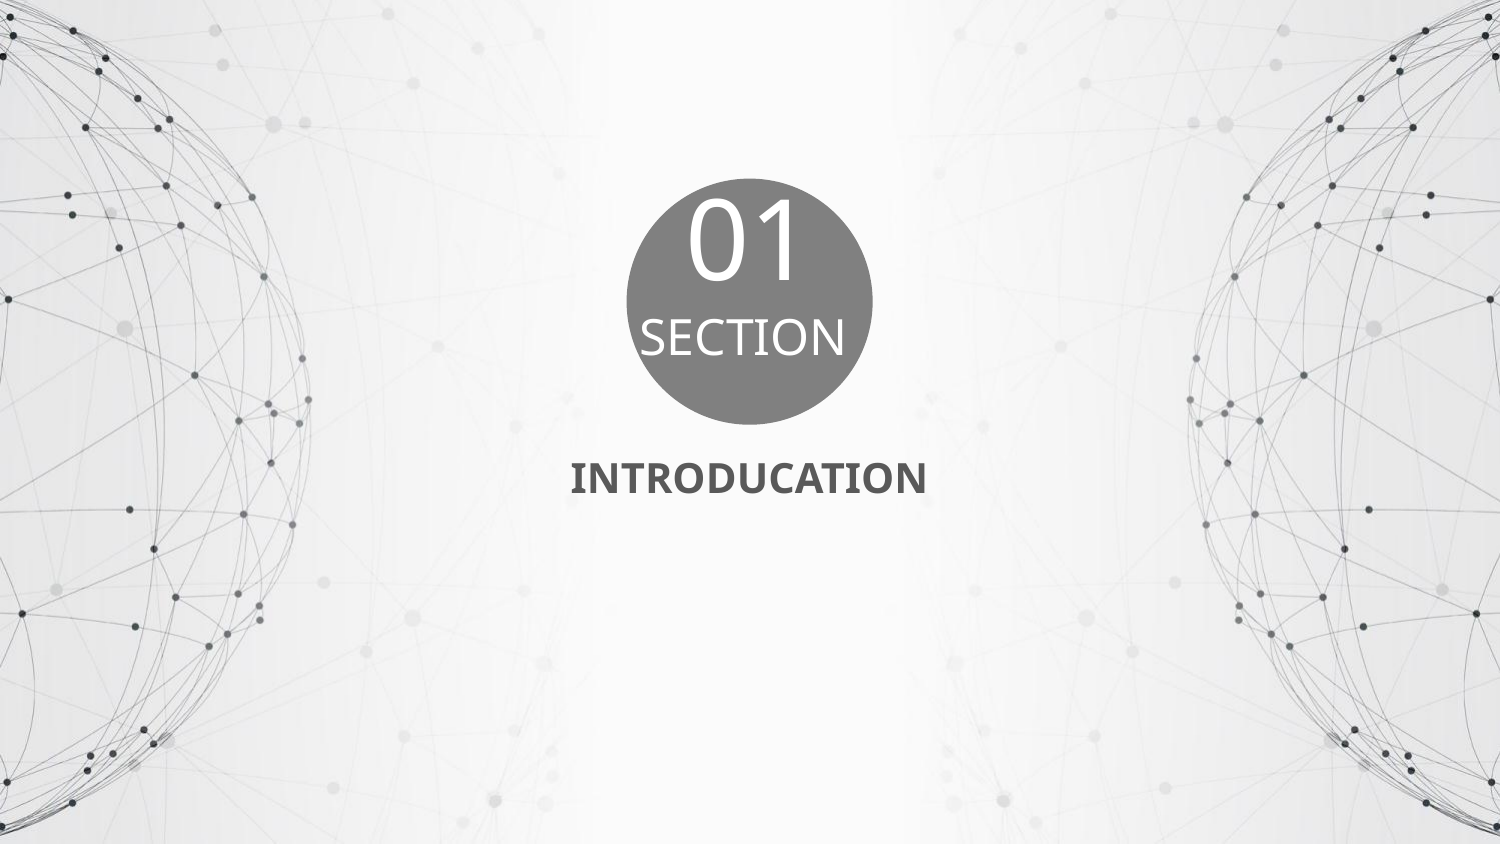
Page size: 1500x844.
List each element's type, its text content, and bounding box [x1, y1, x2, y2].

text_box INTRODUCATION [407, 445, 1092, 507]
text_box [645, 177, 854, 234]
picture [0, 0, 1500, 844]
text_box 01 SECTION [607, 234, 893, 371]
text_box [646, 371, 853, 426]
